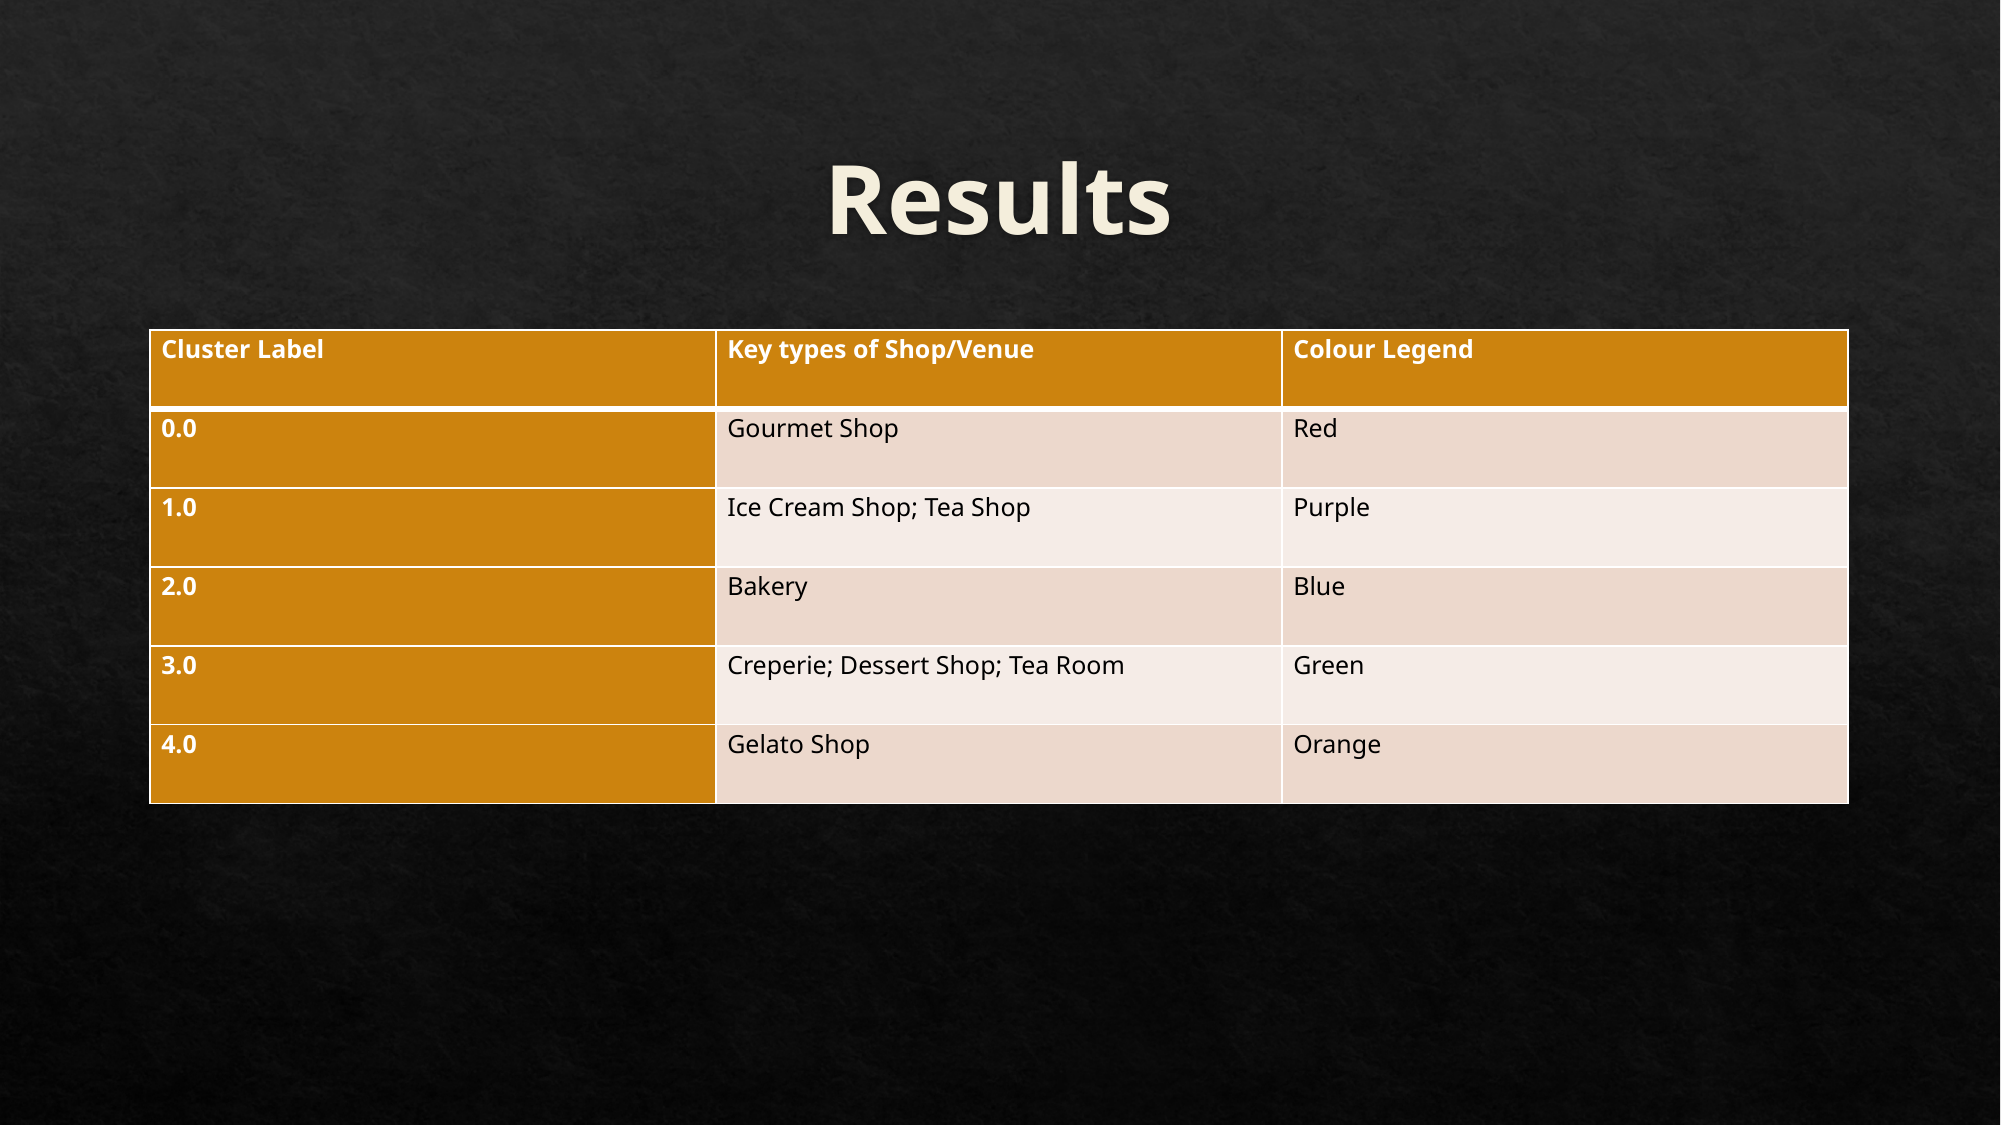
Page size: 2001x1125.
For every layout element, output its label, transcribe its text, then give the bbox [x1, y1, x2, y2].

table_header Colour Legend [1283, 331, 1847, 406]
table_cell 1.0 [151, 489, 715, 566]
table_cell Red [1283, 412, 1847, 487]
title Results [149, 99, 1849, 307]
table_cell Purple [1283, 489, 1847, 566]
table_cell 2.0 [151, 568, 715, 645]
table_cell Bakery [717, 568, 1281, 645]
table_cell Green [1283, 647, 1847, 724]
table_cell Ice Cream Shop; Tea Shop [717, 489, 1281, 566]
table_cell 4.0 [151, 725, 715, 803]
table_header Key types of Shop/Venue [717, 331, 1281, 406]
table_cell Orange [1283, 725, 1847, 803]
table_cell Blue [1283, 568, 1847, 645]
table_cell Gourmet Shop [717, 412, 1281, 487]
table_cell Gelato Shop [717, 725, 1281, 803]
table_cell 0.0 [151, 412, 715, 487]
table_cell 3.0 [151, 647, 715, 724]
table_header Cluster Label [151, 331, 715, 406]
table_cell Creperie; Dessert Shop; Tea Room [717, 647, 1281, 724]
